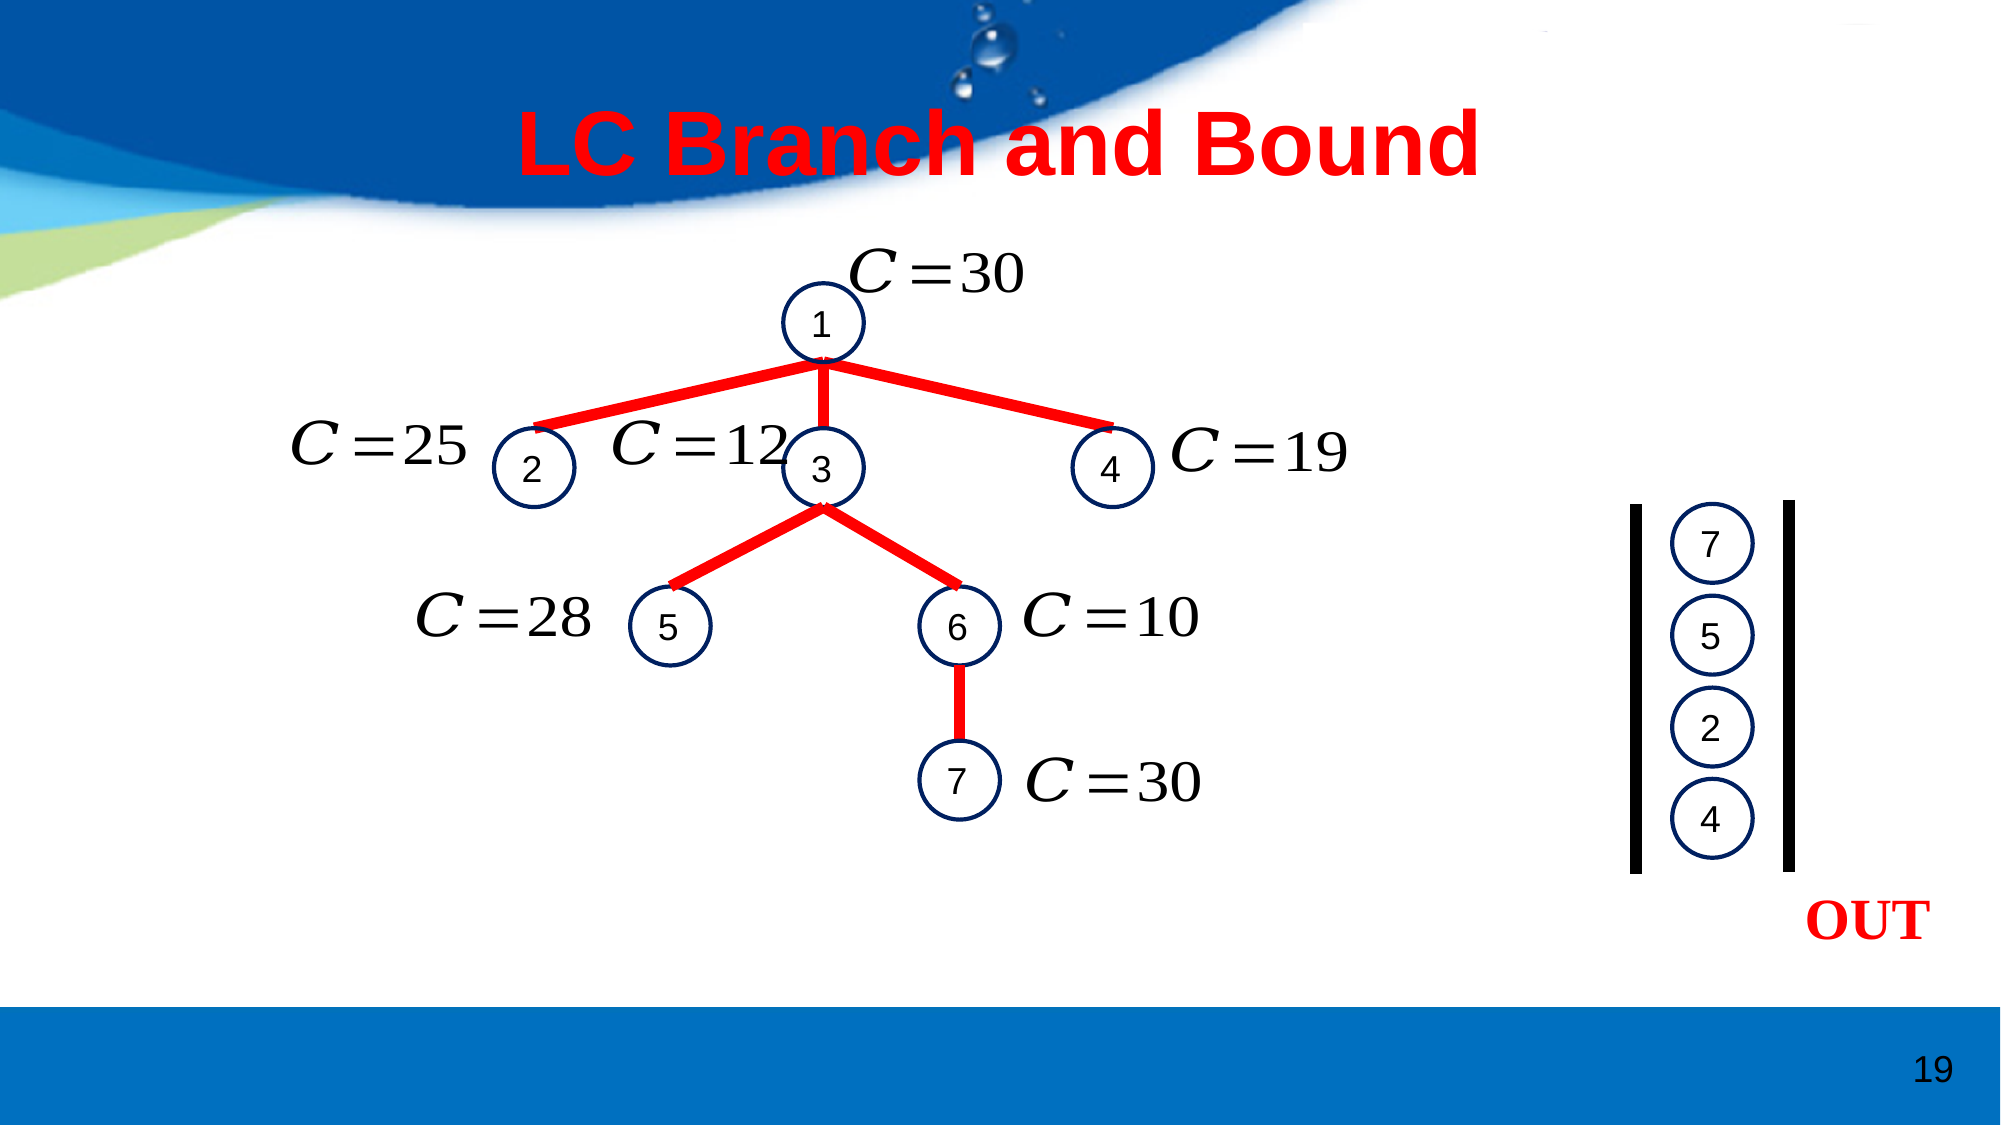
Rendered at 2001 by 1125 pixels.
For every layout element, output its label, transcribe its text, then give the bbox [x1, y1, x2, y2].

text_box 2 [1685, 696, 1736, 757]
title LC Branch and Bound [99, 45, 1900, 233]
text_box [1670, 593, 1755, 677]
text_box 7 [931, 749, 984, 810]
text_box [628, 584, 713, 668]
text_box [1670, 685, 1755, 769]
text_box 6 [932, 595, 983, 656]
picture [0, 0, 2001, 1125]
text_box [917, 738, 1003, 822]
text_box 5 [1685, 604, 1736, 665]
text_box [823, 361, 1114, 429]
text_box 2 [506, 437, 558, 497]
text_box [781, 281, 866, 360]
text_box [1670, 501, 1755, 585]
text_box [823, 506, 960, 587]
text_box 7 [1685, 512, 1736, 573]
text_box [491, 426, 577, 510]
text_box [534, 361, 821, 429]
text_box 4 [1085, 437, 1136, 497]
text_box 1 [796, 292, 847, 353]
text_box [917, 584, 1003, 668]
text_box [1070, 426, 1156, 510]
text_box 4 [1685, 787, 1736, 848]
text_box [781, 438, 866, 505]
text_box 3 [796, 438, 847, 497]
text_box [670, 506, 822, 587]
text_box 5 [643, 595, 694, 656]
text_box OUT [1789, 874, 1946, 959]
text_box [1670, 776, 1755, 860]
